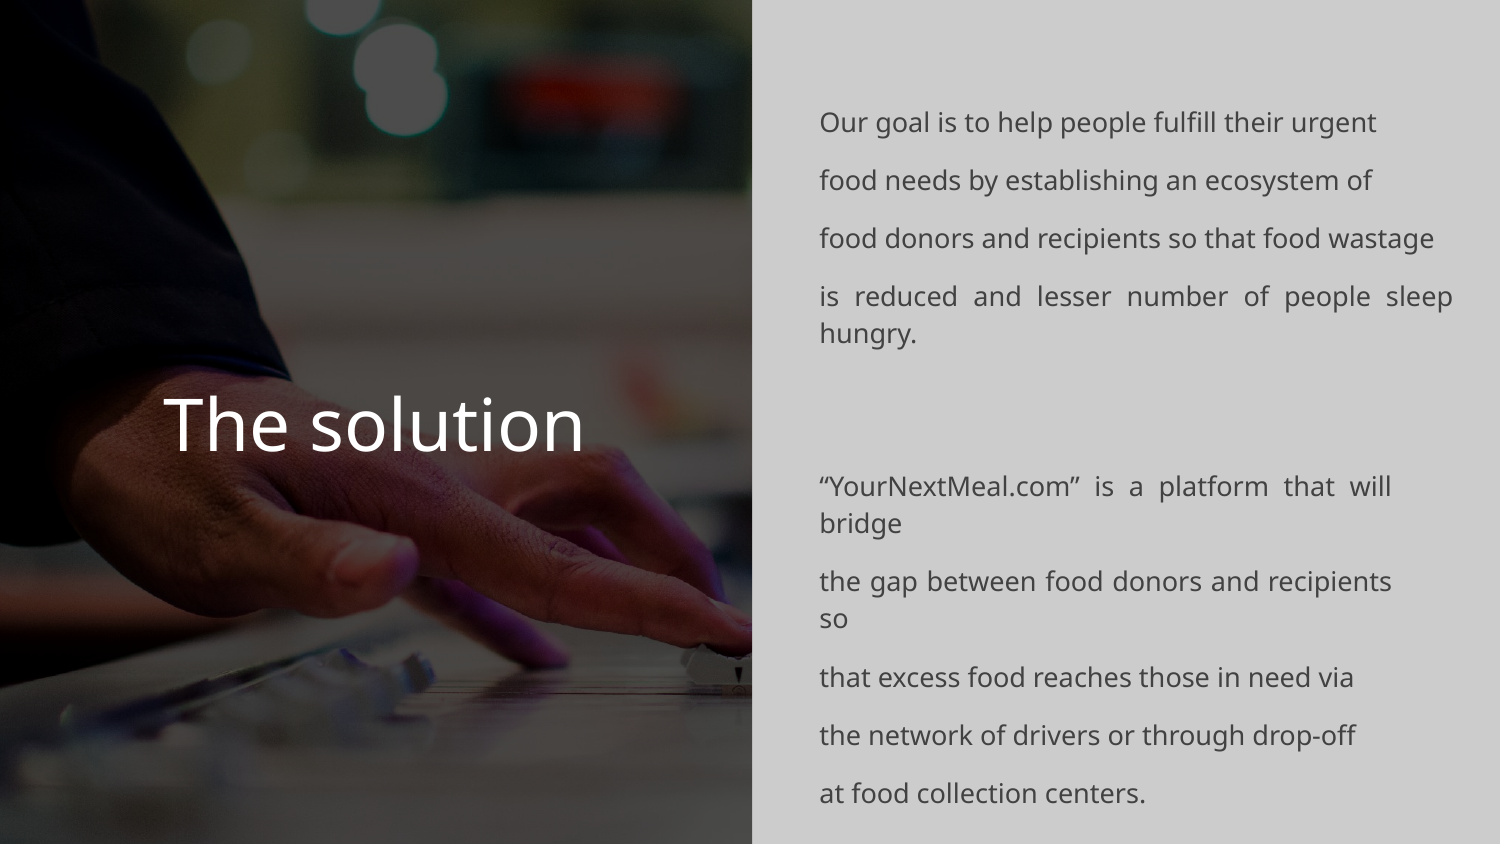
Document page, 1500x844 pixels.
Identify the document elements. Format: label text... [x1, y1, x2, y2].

list Our goal is to help people fulfill their urgent food needs by establishing an ecosystem of food donors and recipients so that food wastage is reduced and lesser number of people sleep hungry. [804, 49, 1468, 400]
text_box “YourNextMeal.com” is a platform that will bridge the gap between food donors and recipients so that excess food reaches those in need via the network of drivers or through drop-off at food collection centers. [804, 449, 1407, 824]
picture [0, 0, 753, 844]
